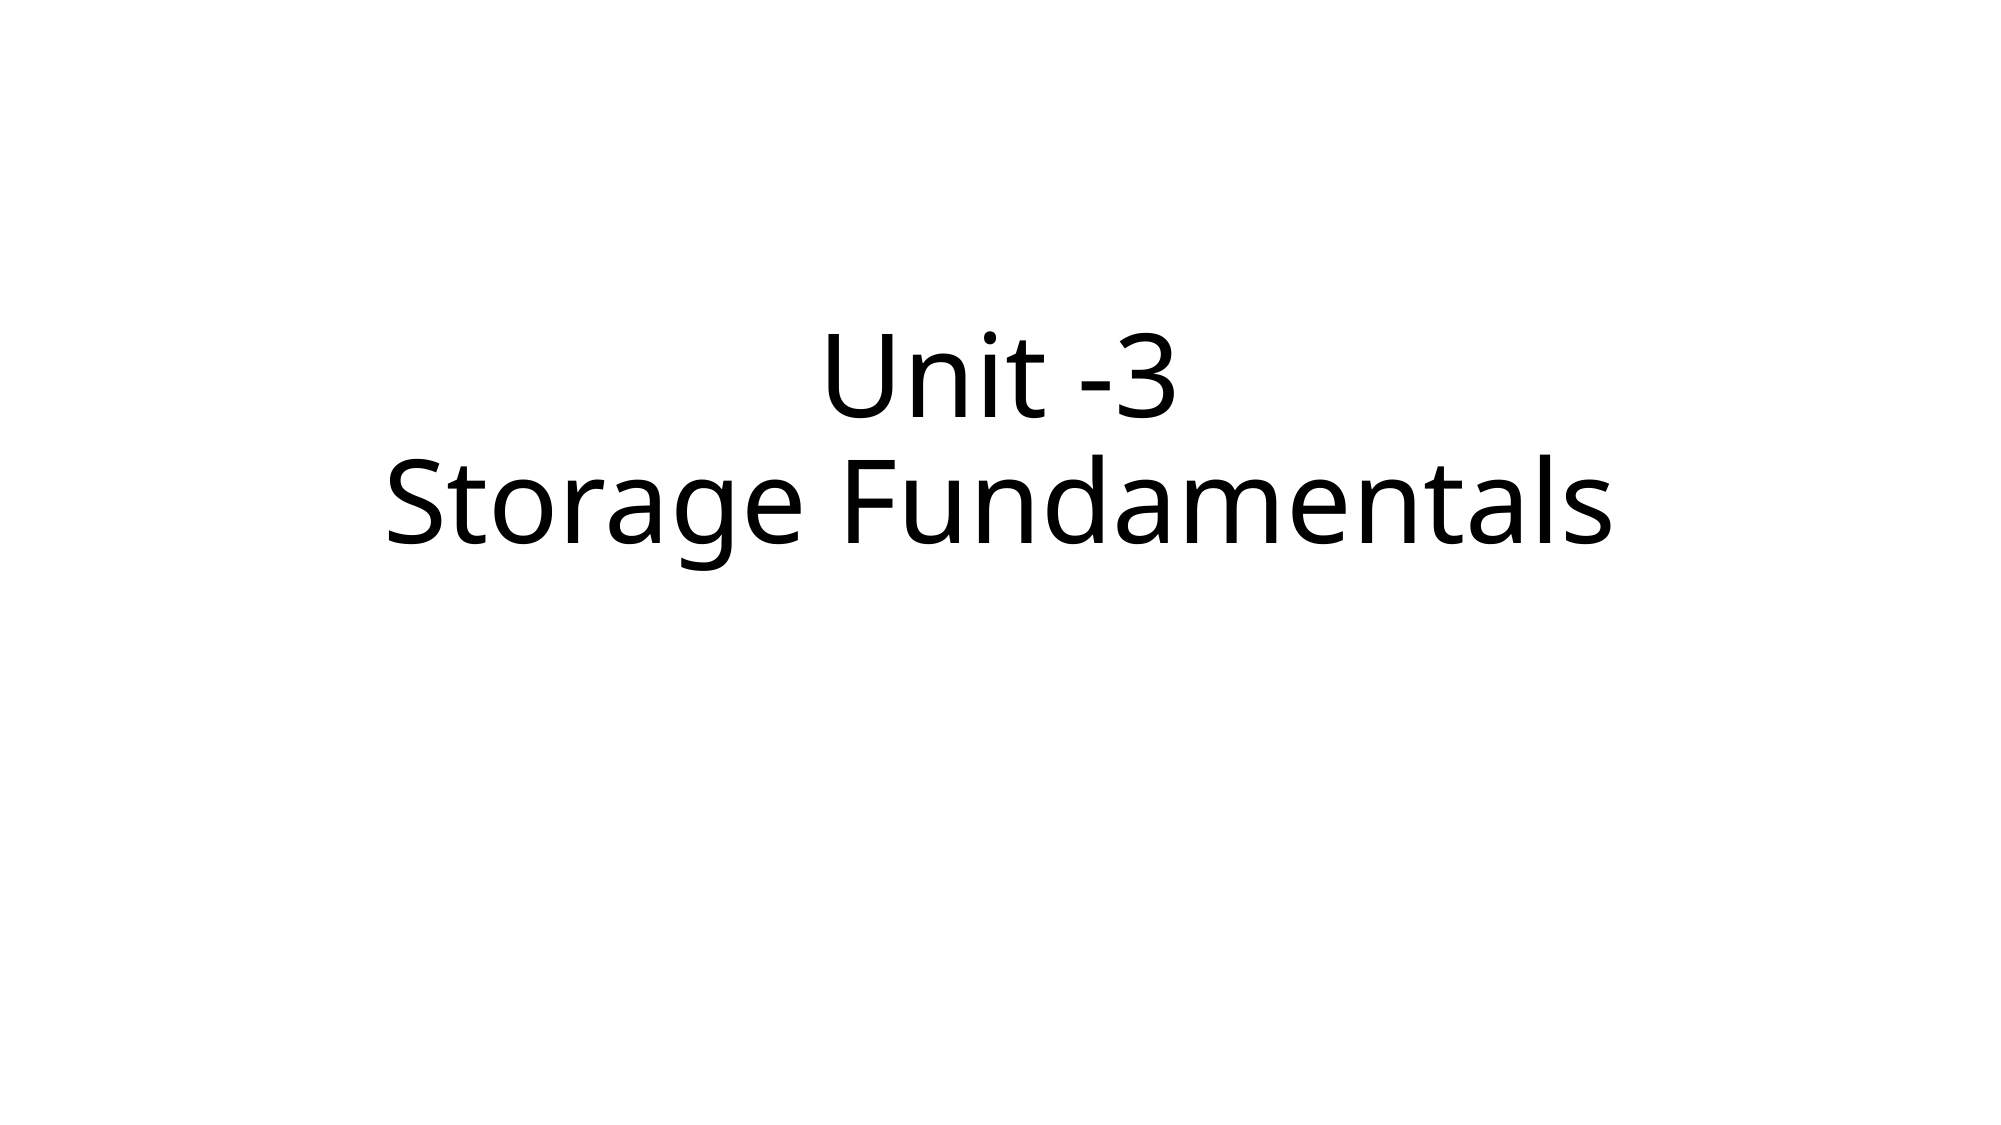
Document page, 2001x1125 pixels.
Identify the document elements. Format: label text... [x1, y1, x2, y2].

title Unit -3 Storage Fundamentals [249, 184, 1750, 576]
